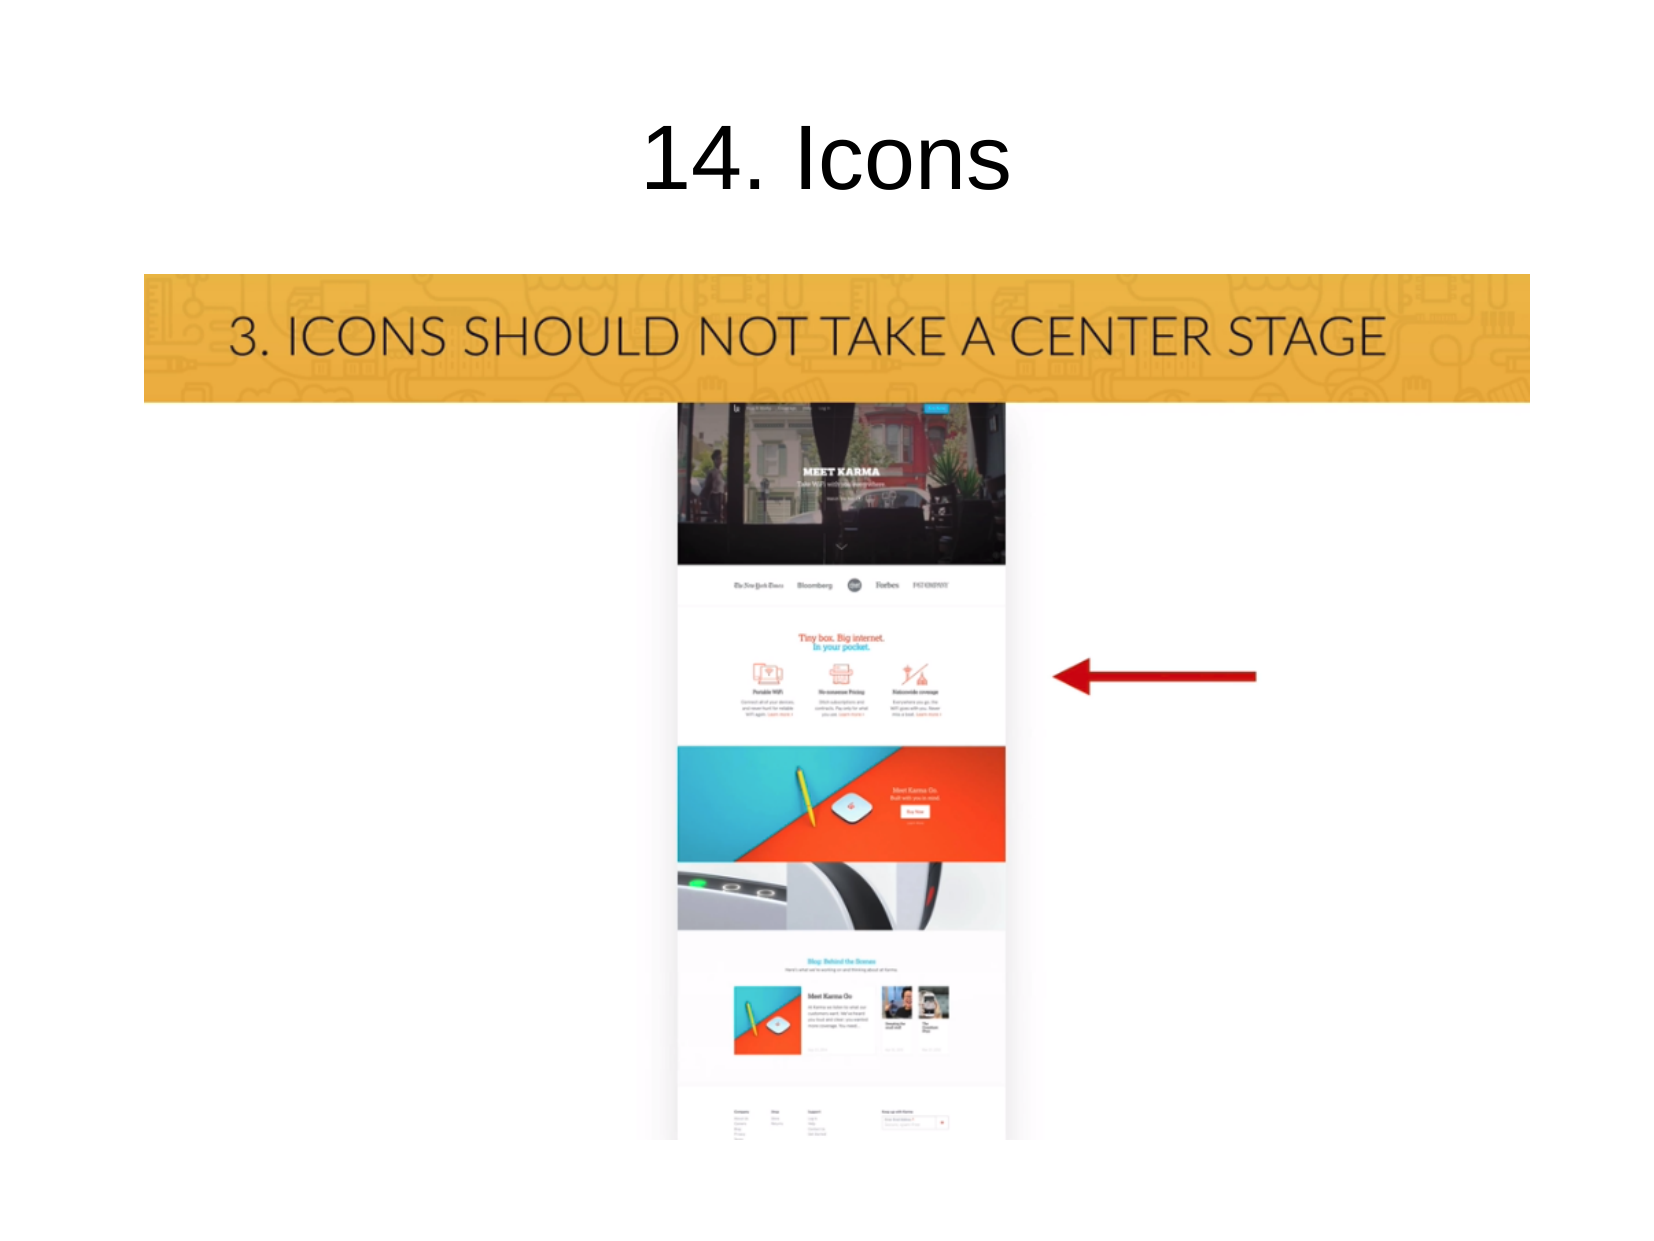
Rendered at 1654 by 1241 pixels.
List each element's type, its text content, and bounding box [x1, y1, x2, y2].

picture [144, 274, 1531, 1141]
text_box 14. Icons [82, 49, 1571, 257]
